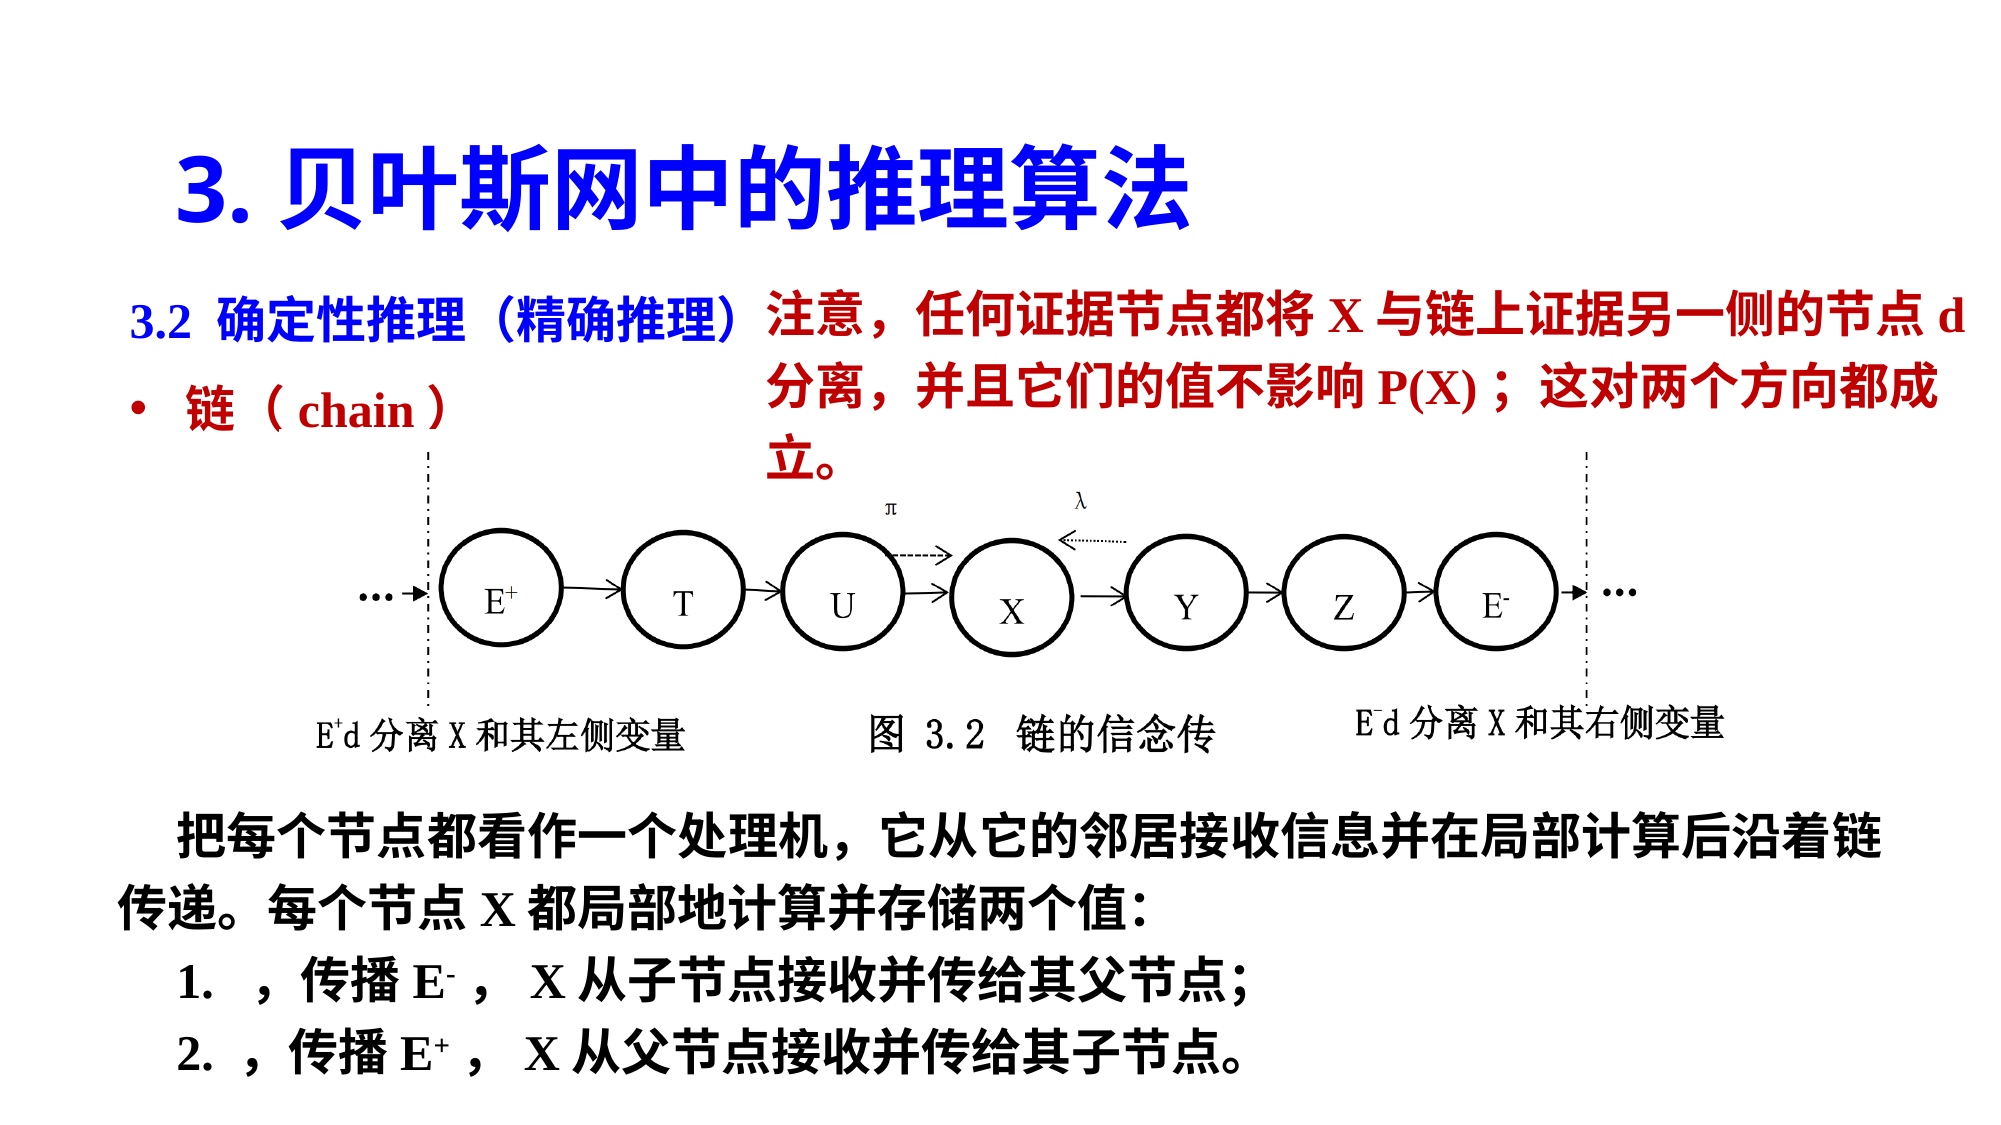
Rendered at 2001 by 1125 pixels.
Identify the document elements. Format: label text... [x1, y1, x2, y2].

text_box 3.贝叶斯网中的推理算法 [160, 83, 1886, 251]
picture [279, 429, 1734, 781]
text_box 3.2 确定性推理（精确推理） 链（chain） [114, 251, 1943, 1091]
text_box 注意，任何证据节点都将X与链上证据另一侧的节点d分离，并且它们的值不影响P(X)；这对两个方向都成立。 [675, 263, 1989, 494]
